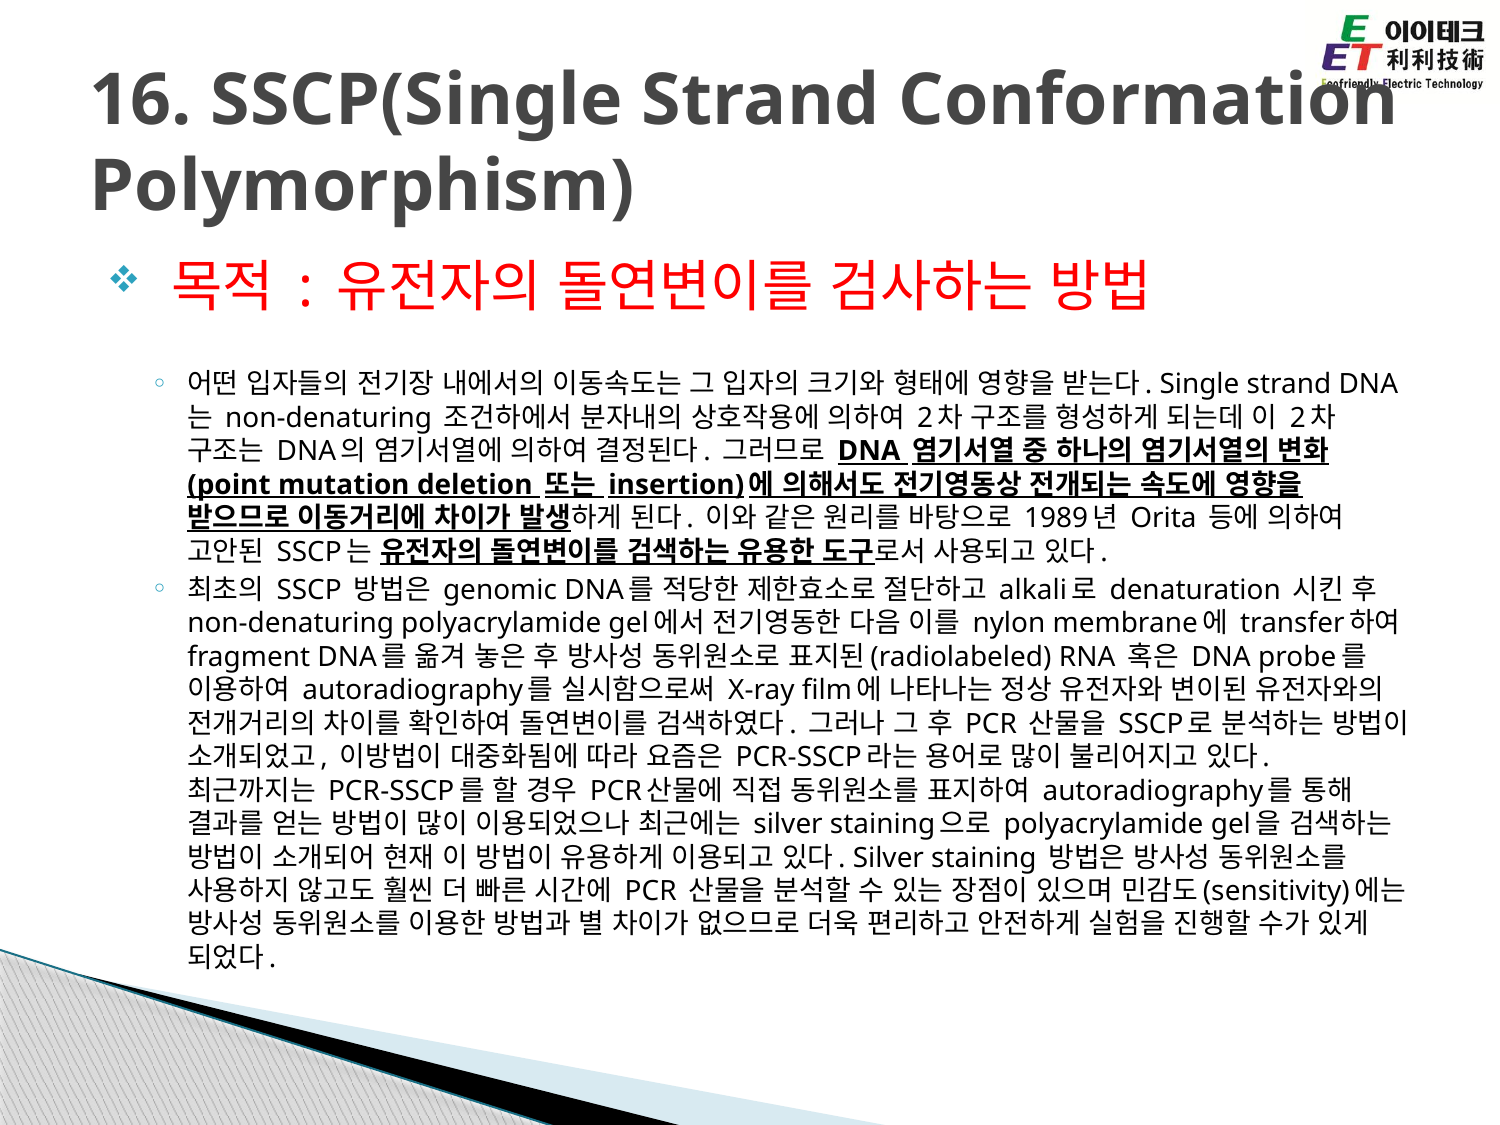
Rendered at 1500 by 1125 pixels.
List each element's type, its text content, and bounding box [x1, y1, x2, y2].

title 16. SSCP(Single Strand Conformation Polymorphism) [75, 45, 1425, 233]
list 목적 : 유전자의 돌연변이를 검사하는 방법 어떤 입자들의 전기장 내에서의 이동속도는 그 입자의 크기와 형태에 영향을 받는다. Single strand DNA는 non-denaturing 조건하에서 분자내의 상호작용에 의하여 2차 구조를 형성하게 되는데 이 2차 구조는 DNA의 염기서열에 의하여 결정된다. 그러므로 DNA 염기서열 중 하나의 염기서열의 변화(point mutation deletion 또는 insertion)에 의해서도 전기영동상 전개되는 속도에 영향을 받으므로 이동거리에 차이가 발생하게 된다. 이와 같은 원리를 바탕으로 1989년 Orita 등에 의하여 고안된 SSCP는 유전자의 돌연변이를 검색하는 유용한 도구로서 사용되고 있다. 최초의 SSCP 방법은 genomic DNA를 적당한 제한효소로 절단하고 alkali로 denaturation 시킨 후 non-denaturing polyacrylamide gel에서 전기영동한 다음 이를 nylon membrane에 transfer하여 fragment DNA를 옮겨 놓은 후 방사성 동위원소로 표지된(radiolabeled) RNA 혹은 DNA probe를 이용하여 autoradiography를 실시함으로써 X-ray film에 나타나는 정상 유전자와 변이된 유전자와의 전개거리의 차이를 확인하여 돌연변이를 검색하였다. 그러나 그 후 PCR 산물을 SSCP로 분석하는 방법이 소개되었고, 이방법이 대중화됨에 따라 요즘은 PCR-SSCP라는 용어로 많이 불리어지고 있다. 최근까지는 PCR-SSCP를 할 경우 PCR산물에 직접 동위원소를 표지하여 autoradiography를 통해 결과를 얻는 방법이 많이 이용되었으나 최근에는 silver staining으로 polyacrylamide gel을 검색하는 방법이 소개되어 현재 이 방법이 유용하게 이용되고 있다. Silver staining 방법은 방사성 동위원소를 사용하지 않고도 훨씬 더 빠른 시간에 PCR 산물을 분석할 수 있는 장점이 있으며 민감도(sensitivity)에는 방사성 동위원소를 이용한 방법과 별 차이가 없으므로 더욱 편리하고 안전하게 실험을 진행할 수가 있게 되었다. [75, 243, 1425, 986]
picture [1305, 0, 1500, 105]
